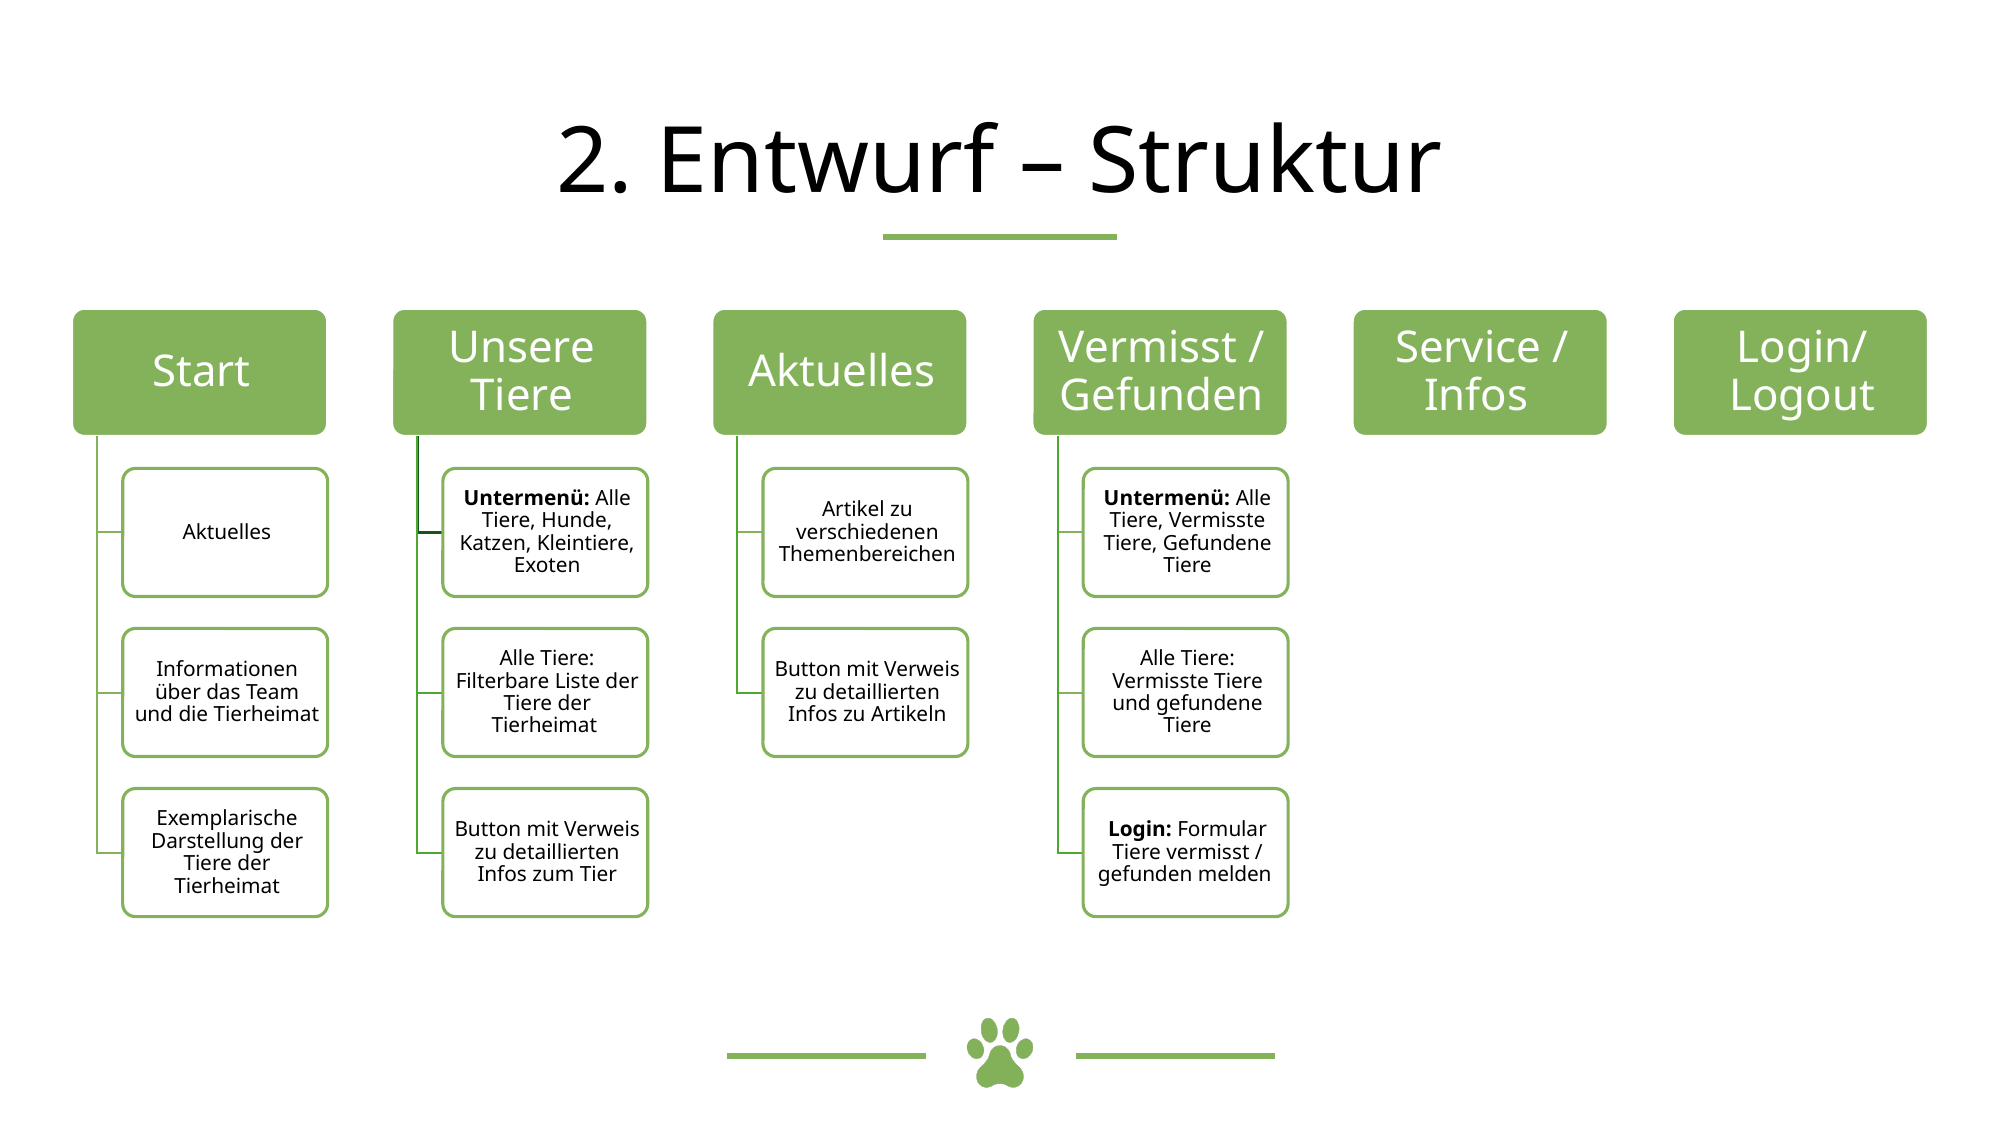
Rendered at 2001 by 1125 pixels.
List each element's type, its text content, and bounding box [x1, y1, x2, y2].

title 2. Entwurf – Struktur [50, 51, 1950, 275]
picture [958, 1002, 1035, 1096]
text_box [69, 236, 1931, 989]
